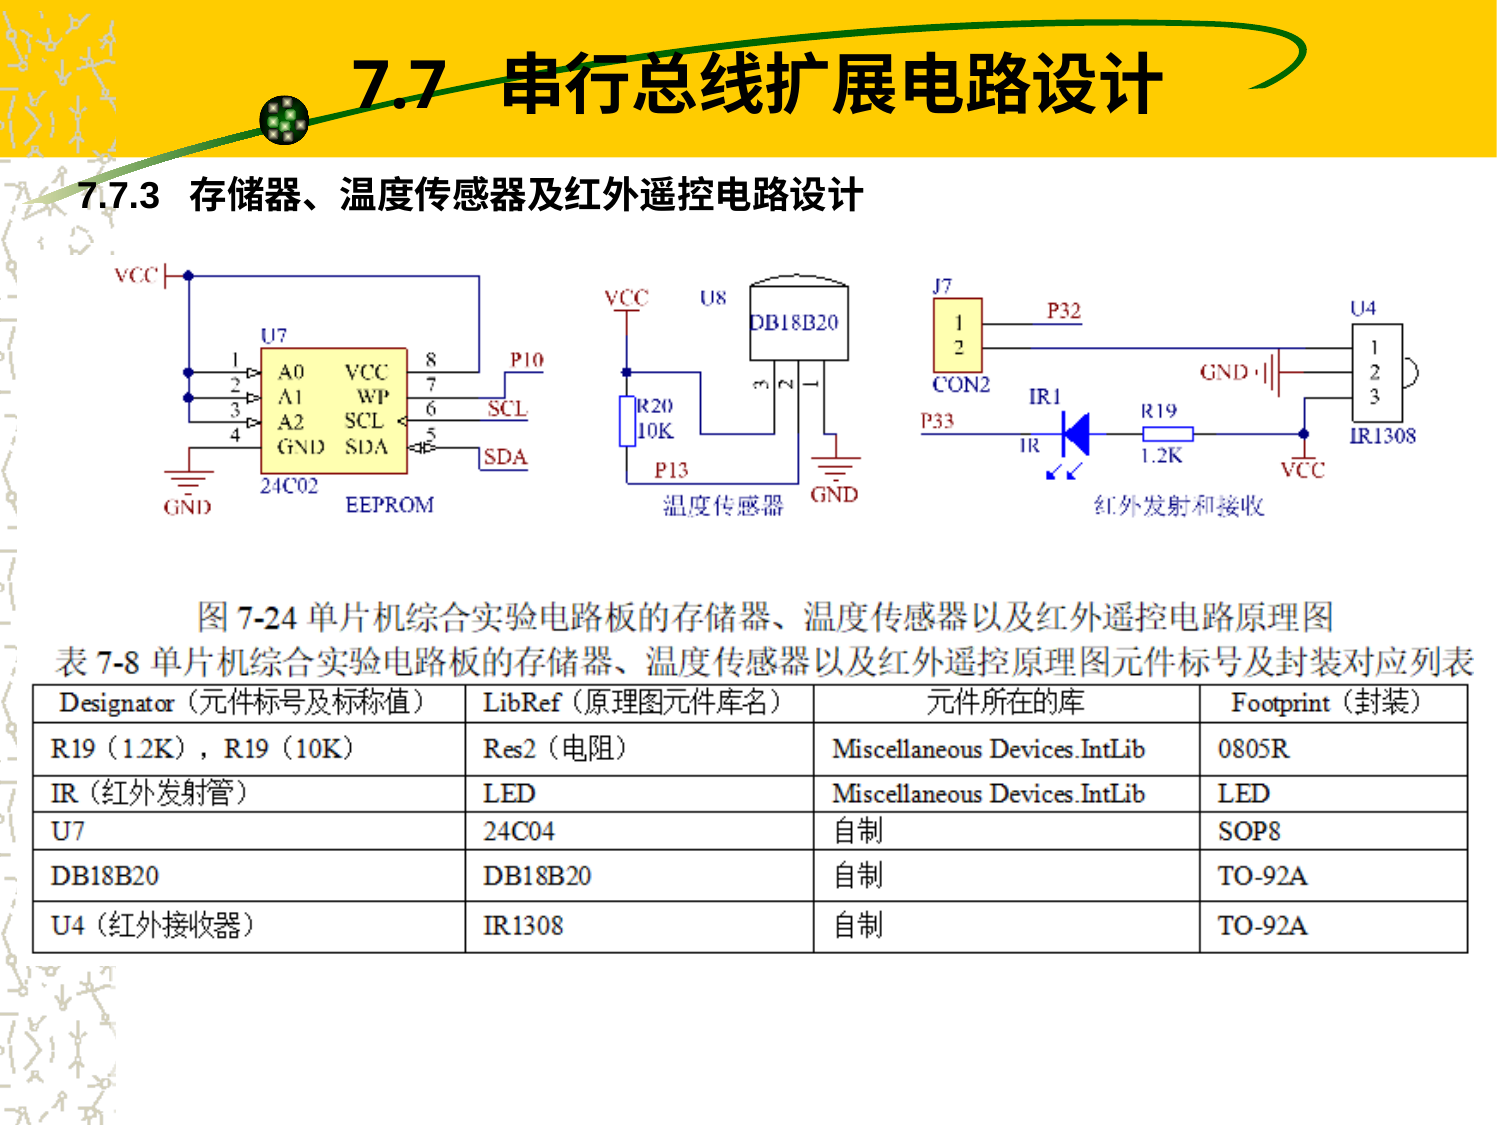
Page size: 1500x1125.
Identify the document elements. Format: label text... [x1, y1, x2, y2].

title 7.7 串行总线扩展电路设计 [88, 0, 1430, 165]
picture [0, 11, 1474, 1125]
text_box 7.7.3 存储器、温度传感器及红外遥控电路设计 [62, 163, 1118, 224]
